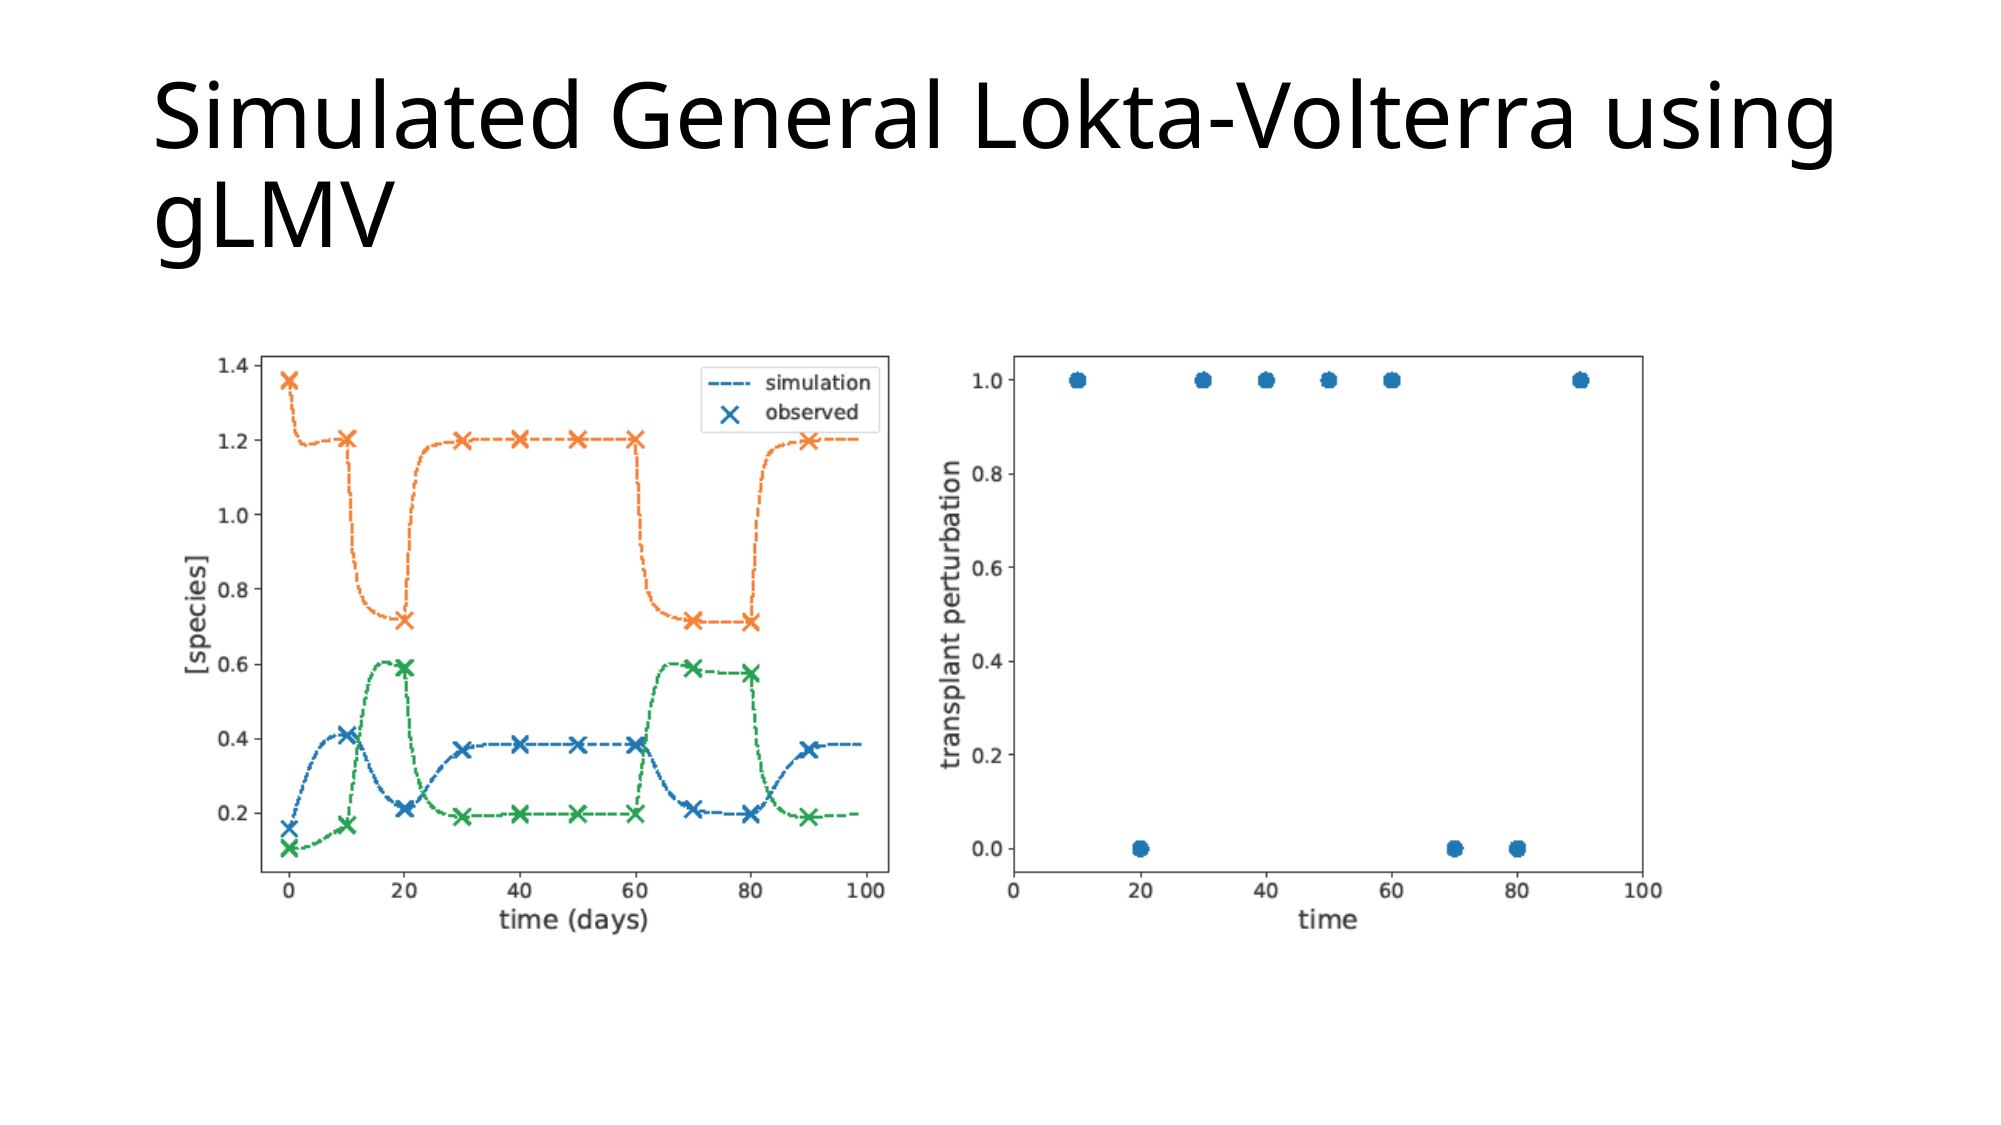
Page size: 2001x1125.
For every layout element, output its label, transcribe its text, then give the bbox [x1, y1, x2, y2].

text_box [38, 277, 1822, 946]
title Simulated General Lokta-Volterra using gLMV [137, 59, 1863, 278]
